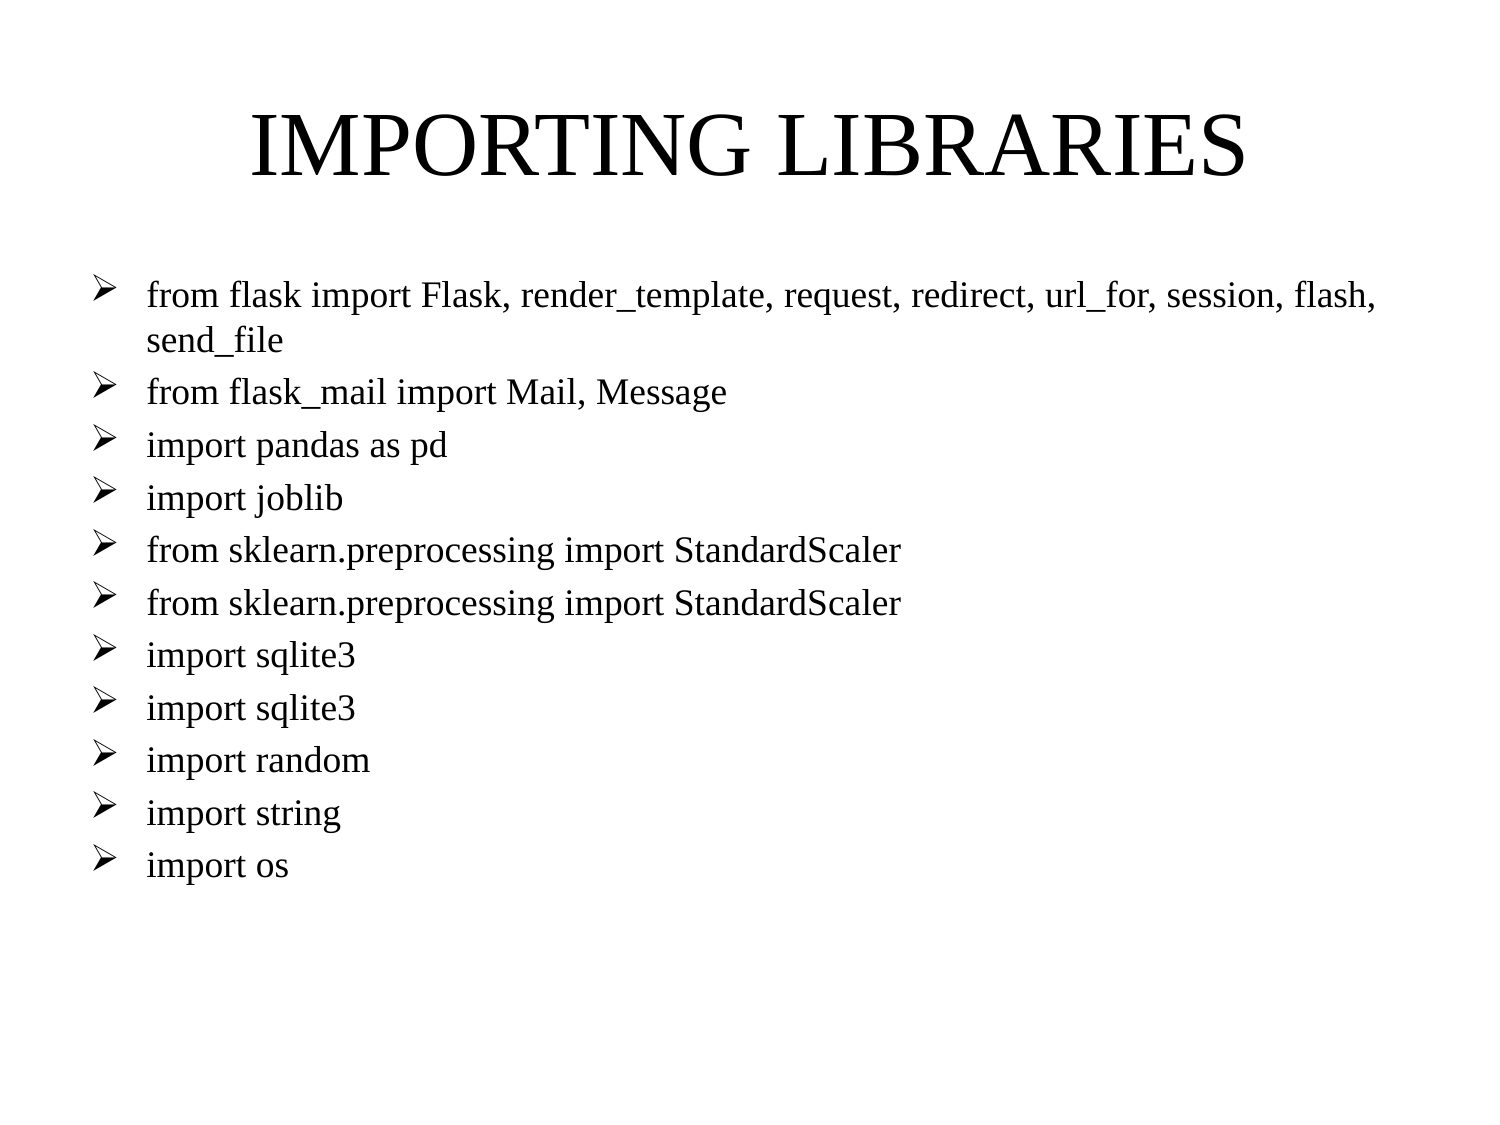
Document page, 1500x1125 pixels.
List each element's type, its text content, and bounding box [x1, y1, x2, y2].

title IMPORTING LIBRARIES [75, 45, 1425, 233]
list from flask import Flask, render_template, request, redirect, url_for, session, flash, send_file from flask_mail import Mail, Message import pandas as pd import joblib from sklearn.preprocessing import StandardScaler from sklearn.preprocessing import StandardScaler import sqlite3 import sqlite3 import random import string import os [75, 262, 1425, 1005]
